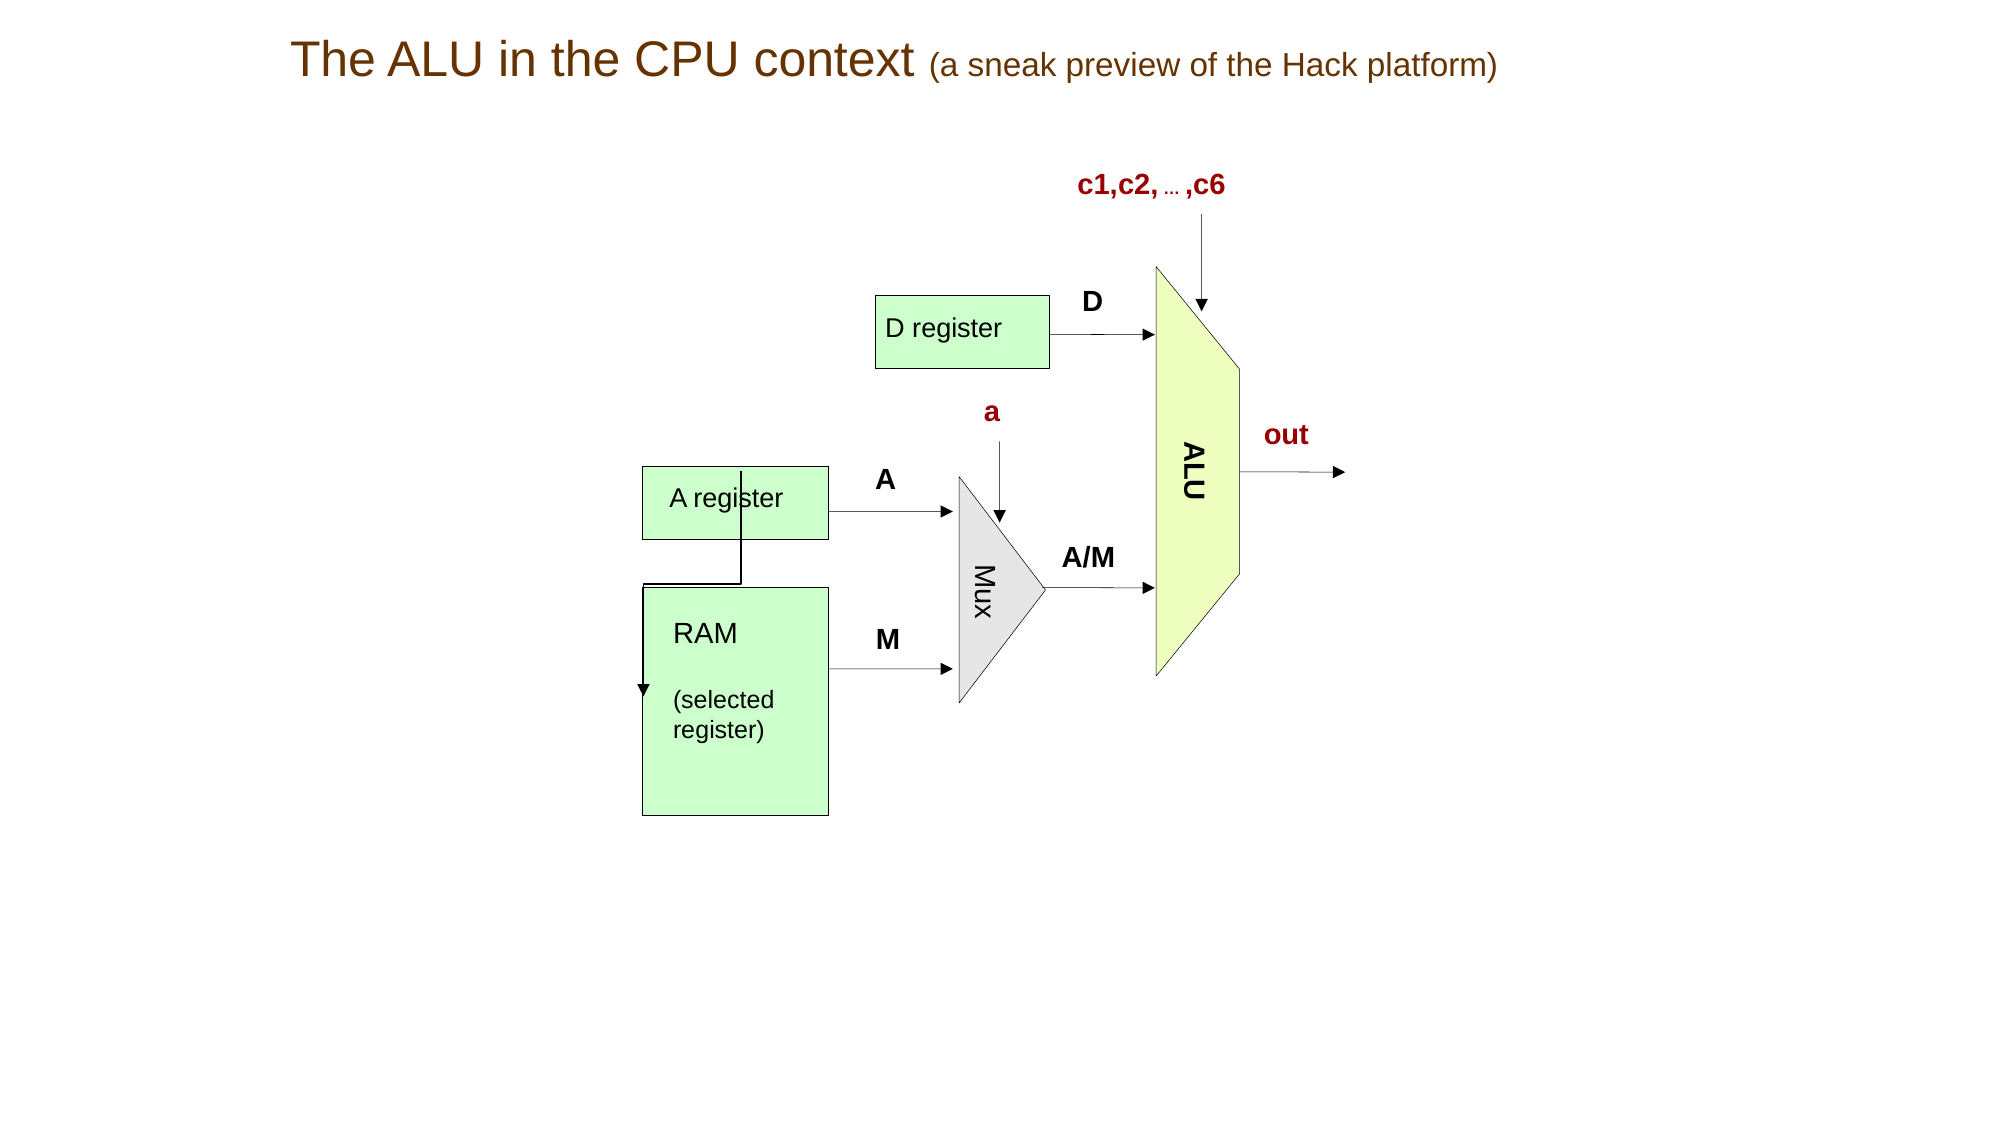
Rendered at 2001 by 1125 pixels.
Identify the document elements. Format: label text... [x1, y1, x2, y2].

text_box The ALU in the CPU context (a sneak preview of the Hack platform) [274, 12, 1713, 100]
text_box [641, 164, 1346, 816]
